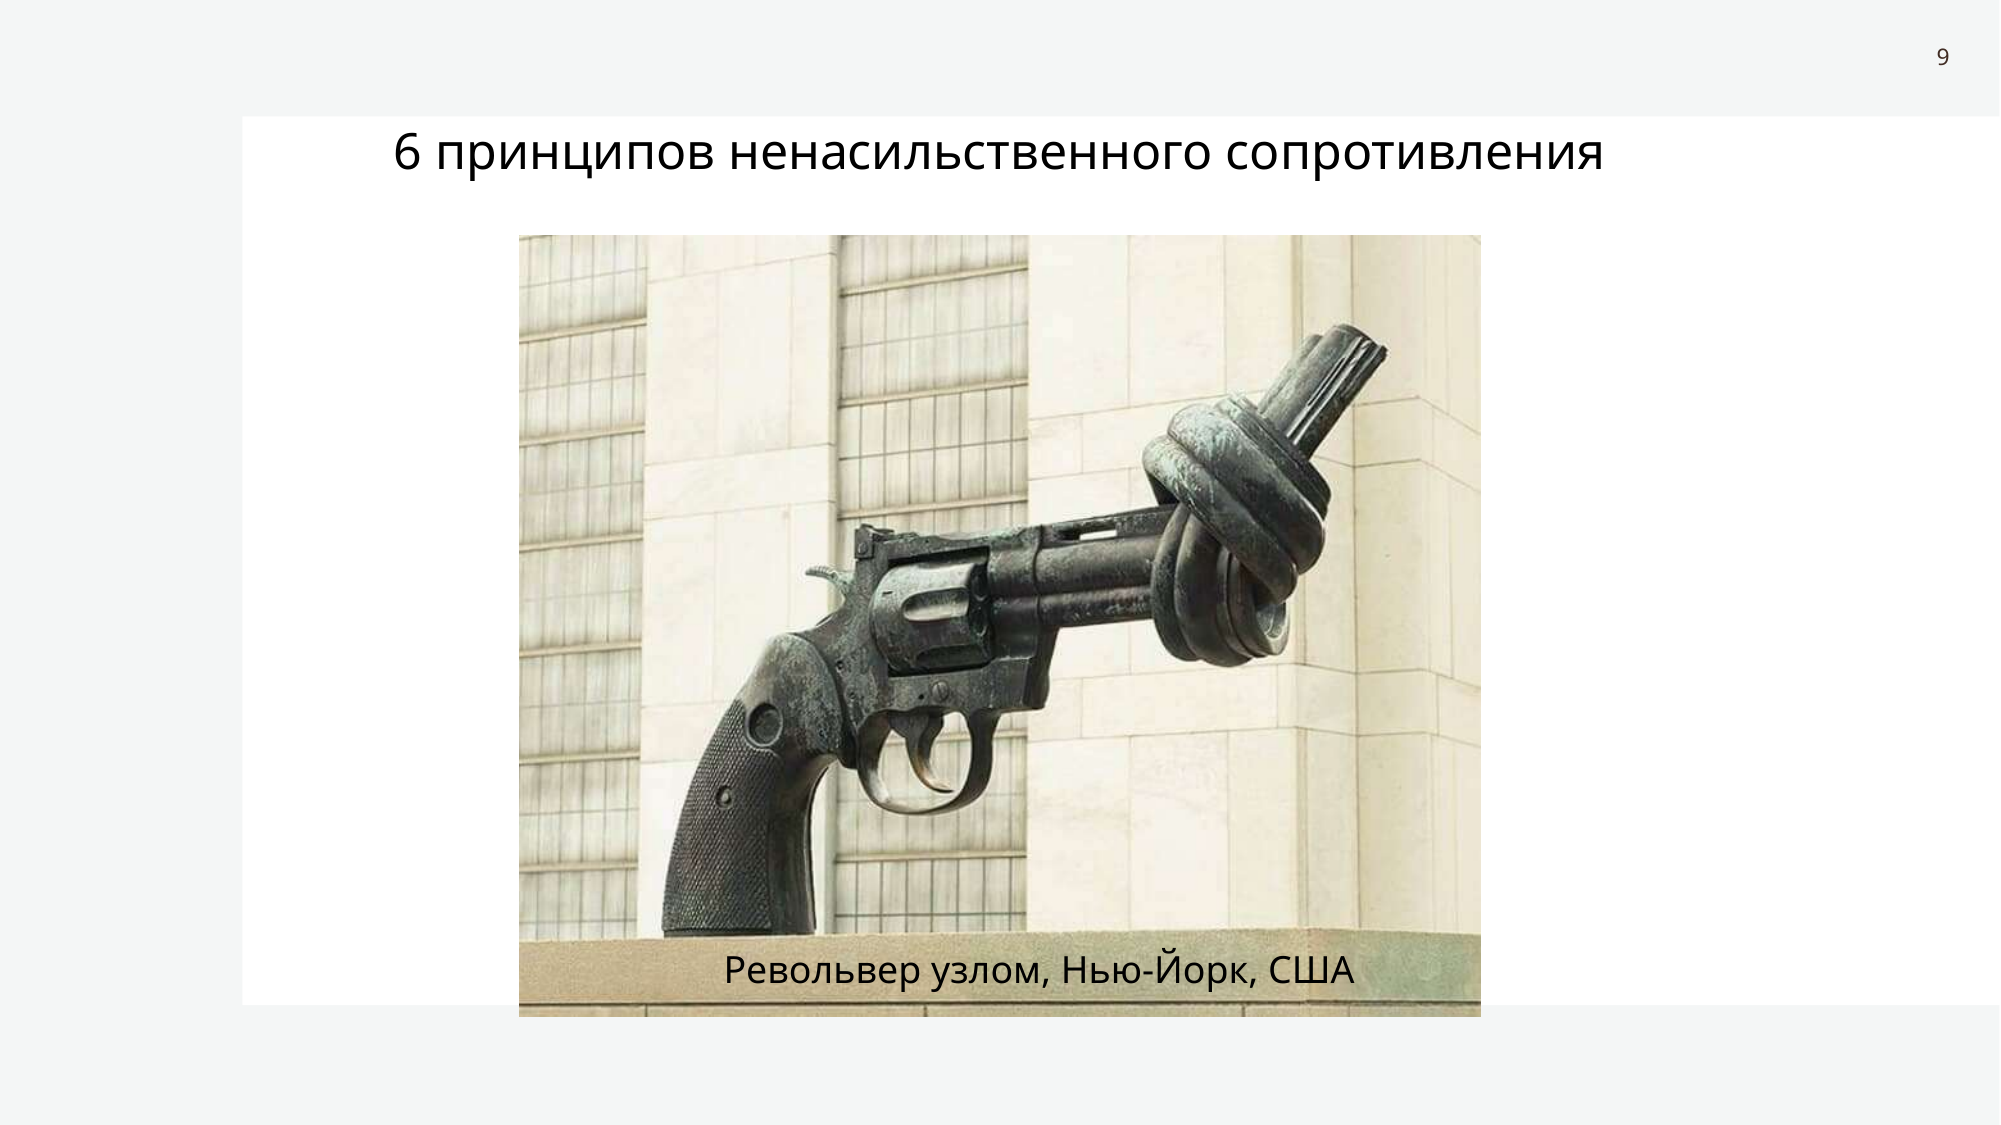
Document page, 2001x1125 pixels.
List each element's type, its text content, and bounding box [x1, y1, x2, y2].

text_box 6 принципов ненасильственного сопротивления [379, 112, 1621, 188]
picture [519, 235, 1481, 1018]
slide_number 9 [1886, 0, 2000, 113]
